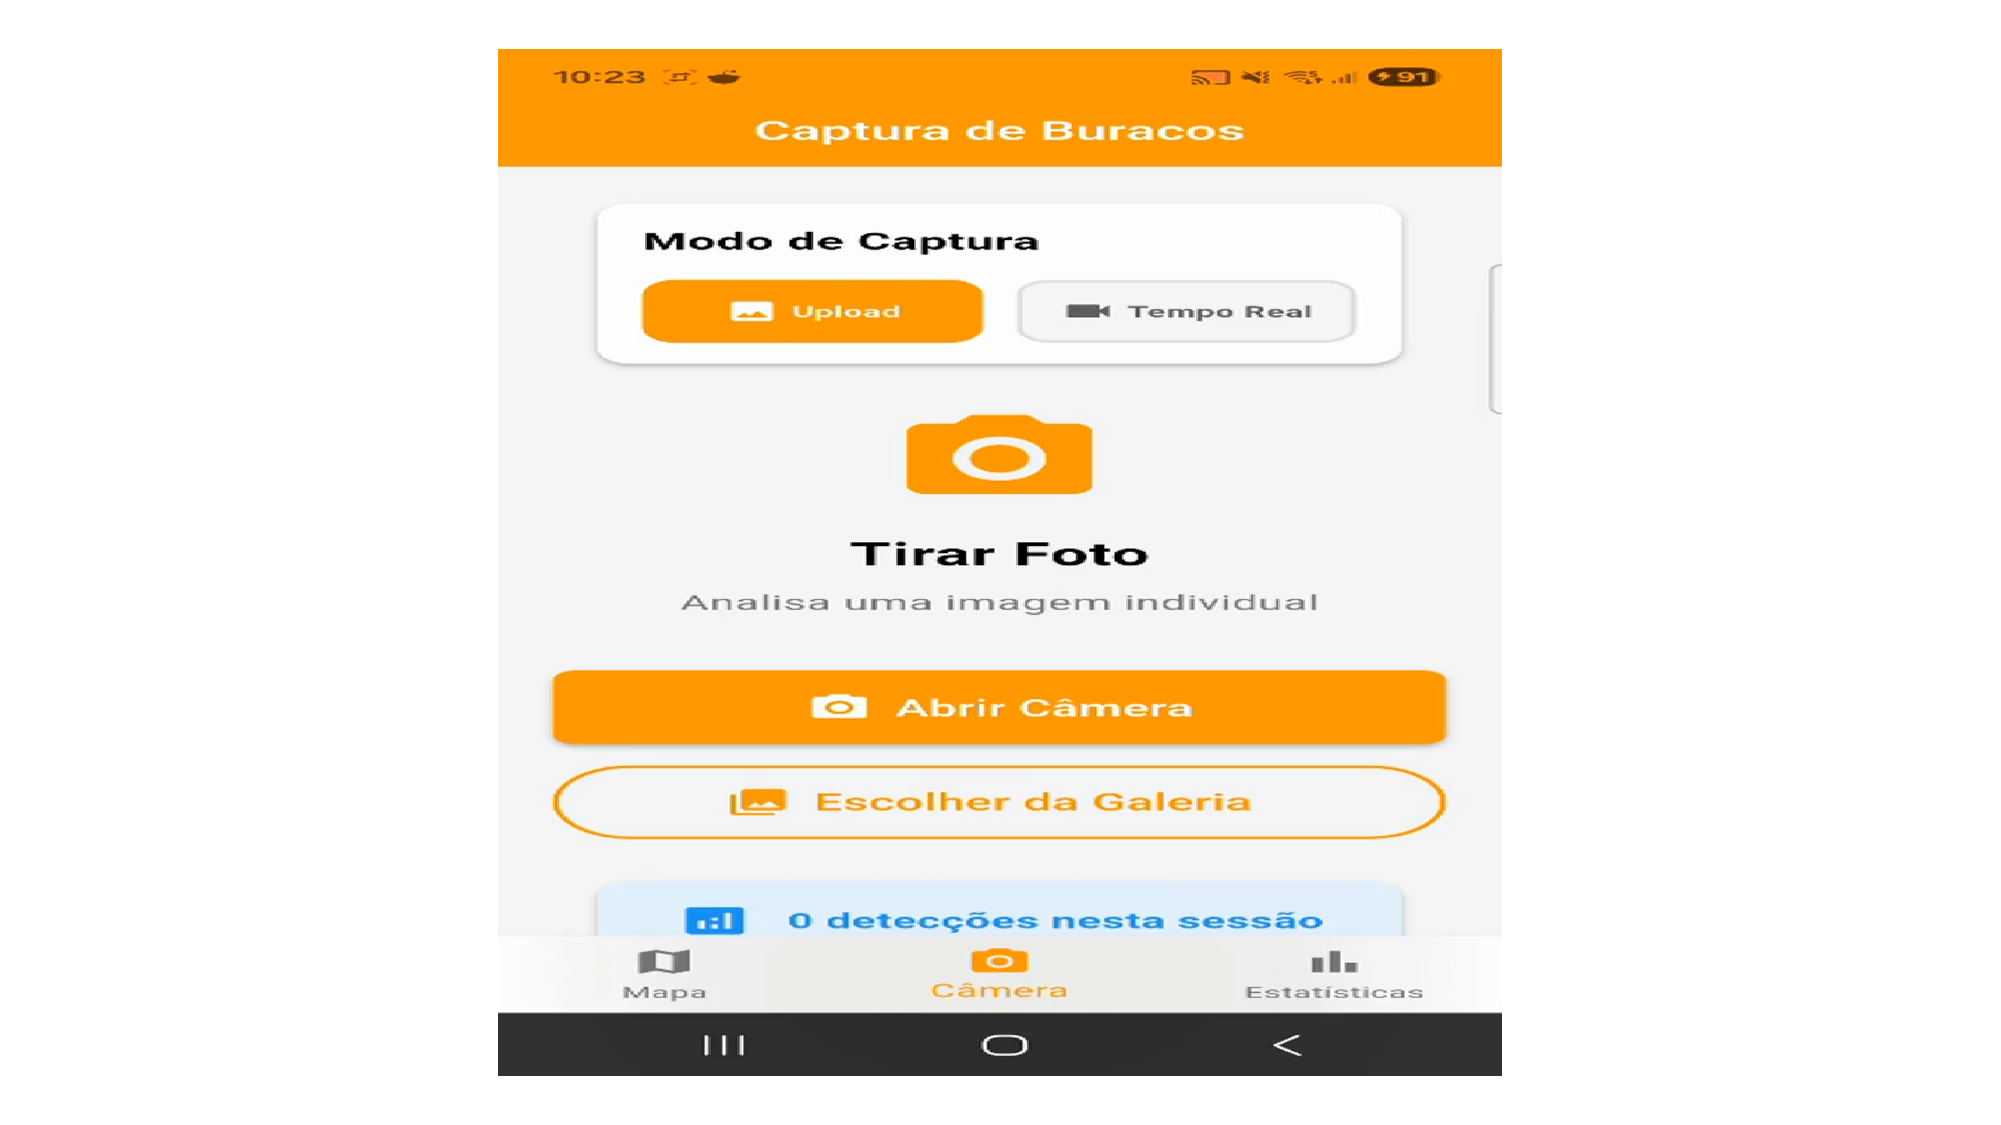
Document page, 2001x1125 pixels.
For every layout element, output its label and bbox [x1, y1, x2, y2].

text_box [497, 48, 1503, 1077]
